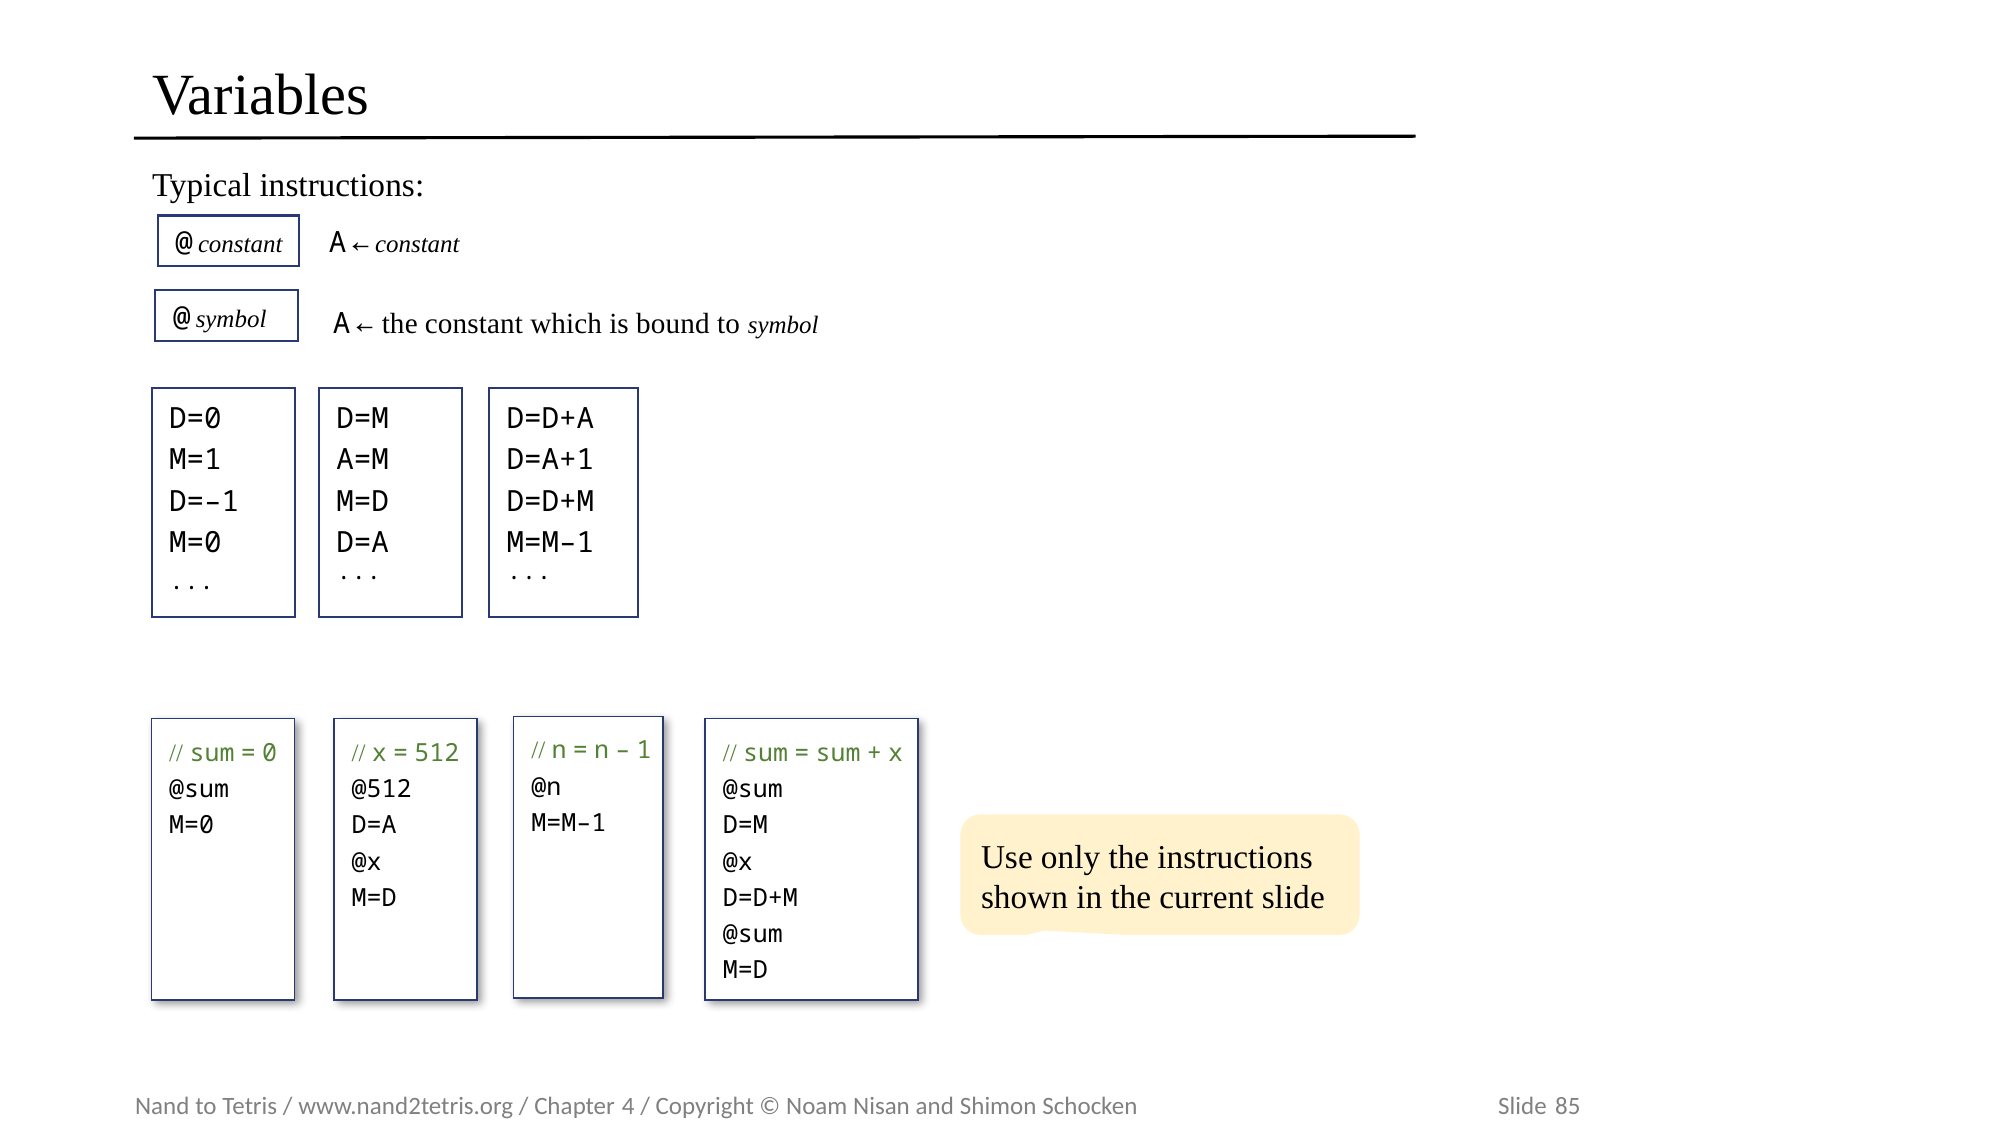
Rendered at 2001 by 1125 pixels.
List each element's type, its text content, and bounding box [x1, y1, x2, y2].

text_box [151, 387, 639, 618]
text_box // n = n – 1 @n M=M–1 [513, 716, 664, 998]
text_box // x = 512 @512 D=A @x M=D [333, 718, 477, 1001]
text_box Use only the instructions shown in the current slide [959, 813, 1361, 936]
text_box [137, 155, 1125, 349]
text_box // sum = sum + x @sum D=M @x D=D+M @sum M=D [705, 718, 919, 1001]
title Variables [137, 48, 1417, 144]
text_box // sum = 0 @sum M=0 [151, 718, 295, 1001]
